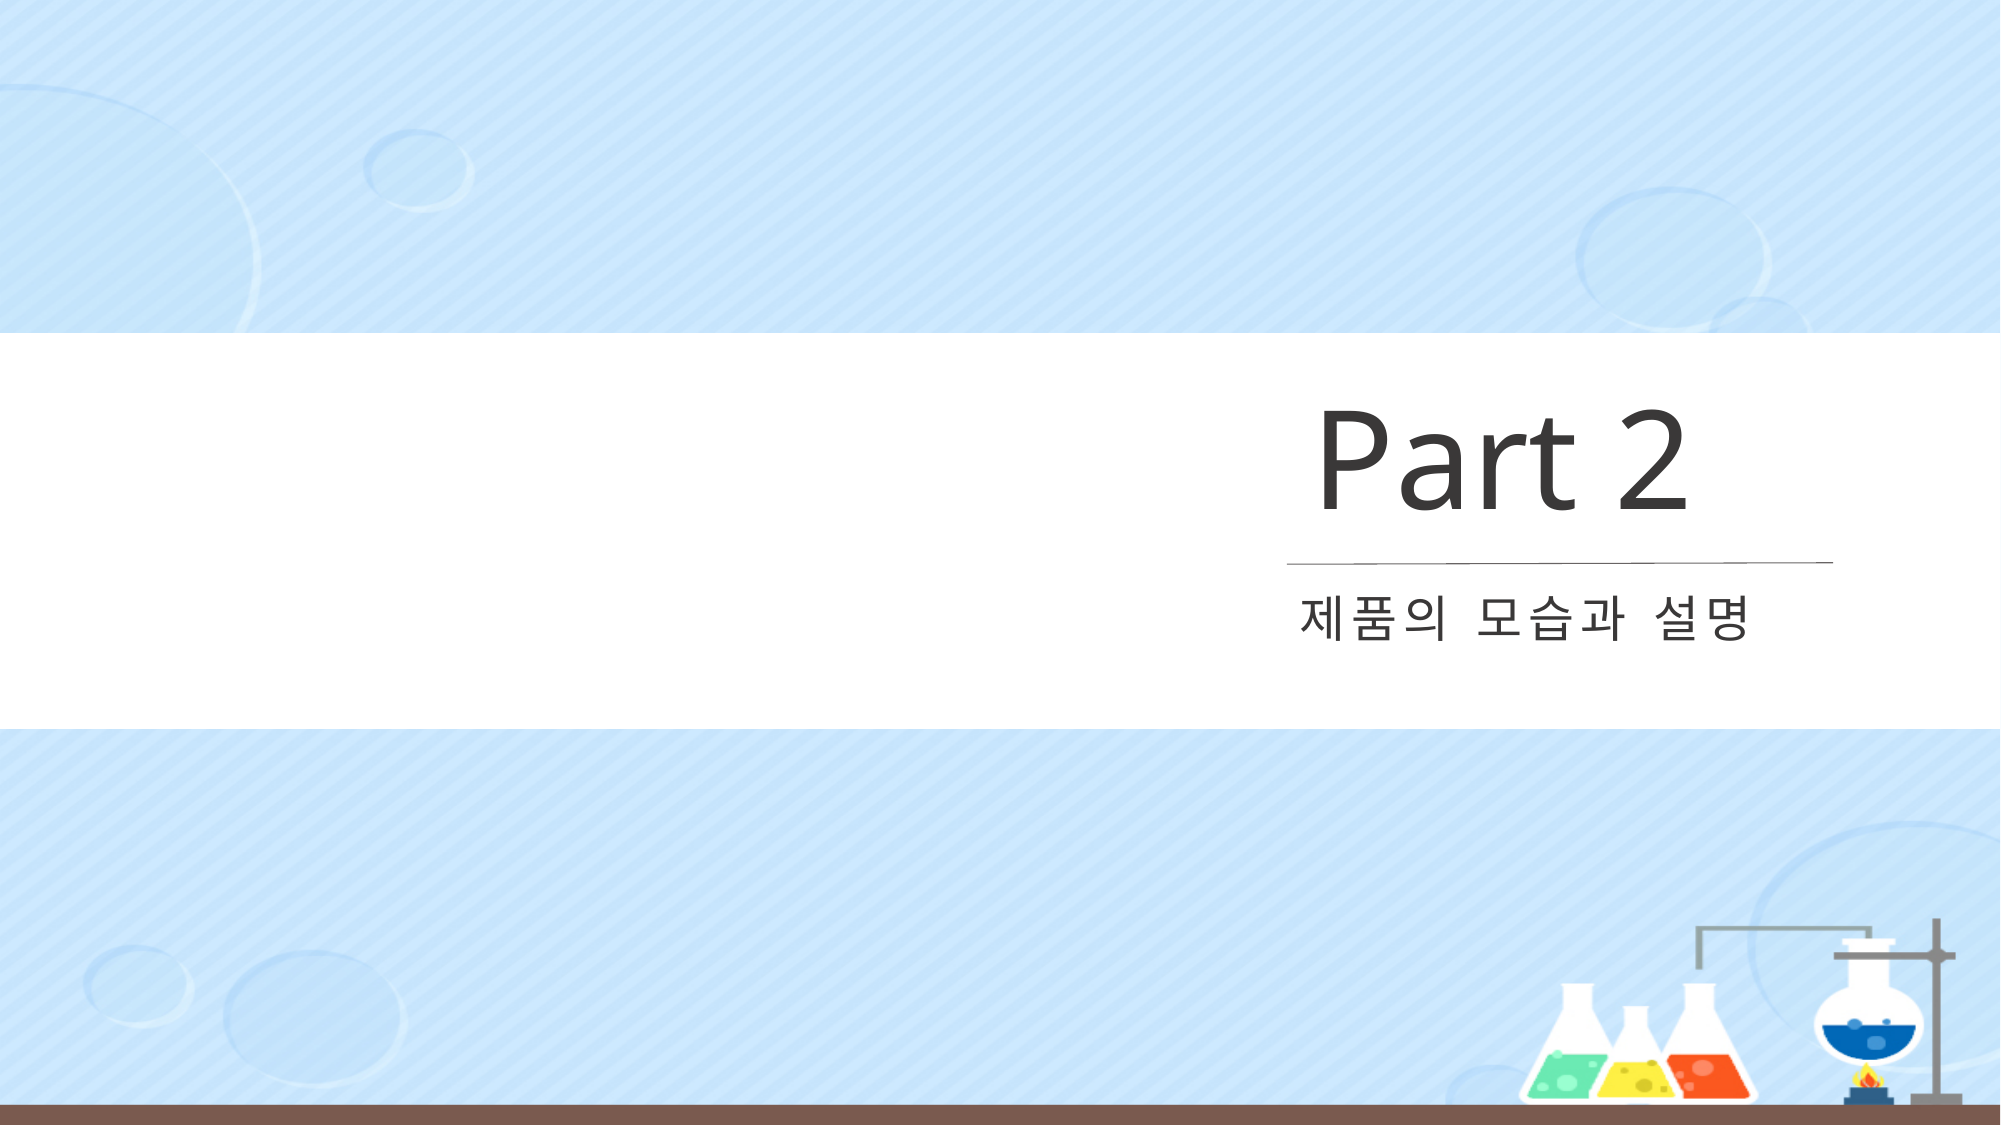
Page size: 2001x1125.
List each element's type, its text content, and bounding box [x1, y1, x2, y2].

text_box Part 2 [1297, 364, 1709, 545]
picture [0, 0, 2001, 1125]
text_box [0, 332, 2000, 730]
text_box 제품의 모습과 설명 [1284, 580, 1767, 656]
